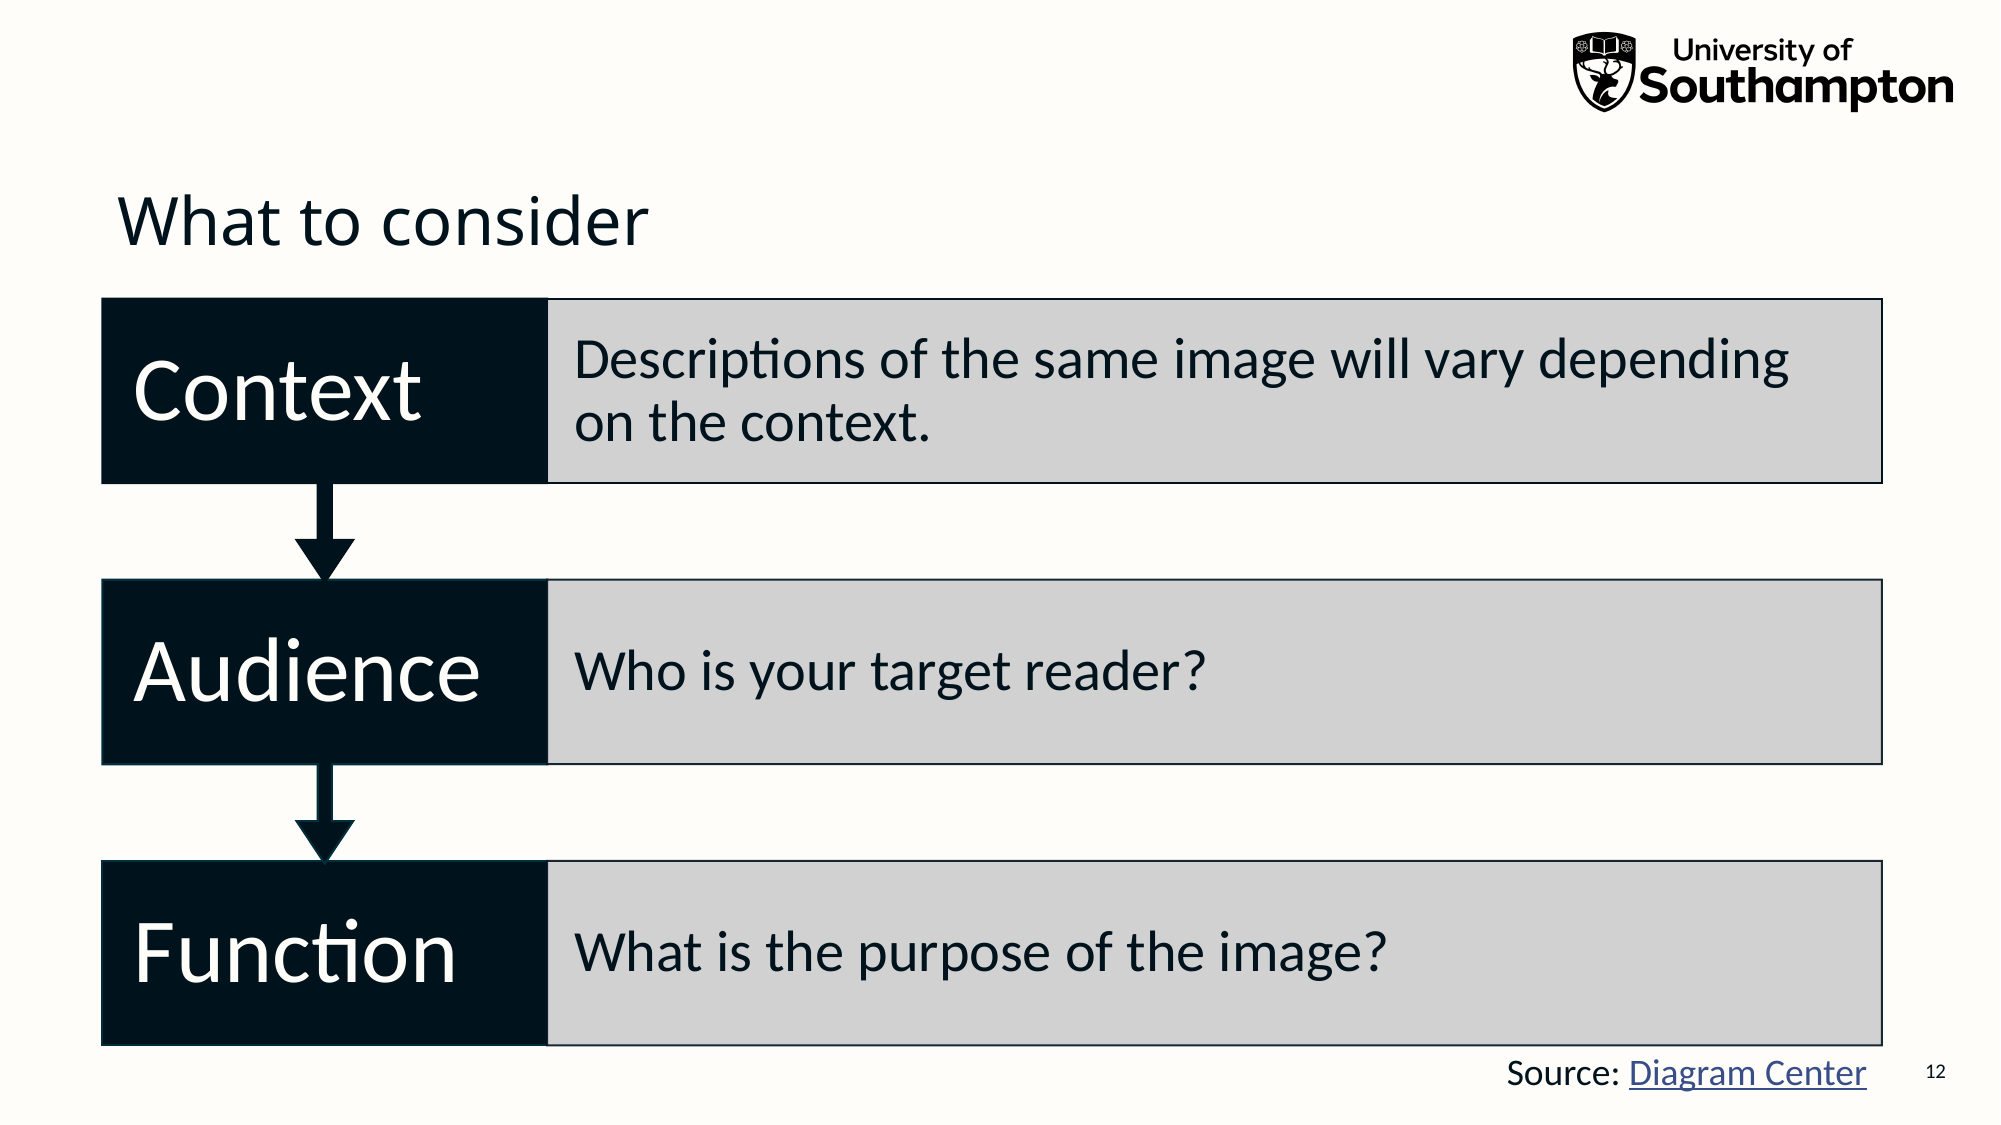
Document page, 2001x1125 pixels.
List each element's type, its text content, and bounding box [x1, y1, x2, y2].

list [102, 298, 1882, 1046]
text_box Source: Diagram Center [787, 1046, 1882, 1100]
picture [1568, 27, 1958, 117]
title What to consider [102, 113, 1882, 268]
